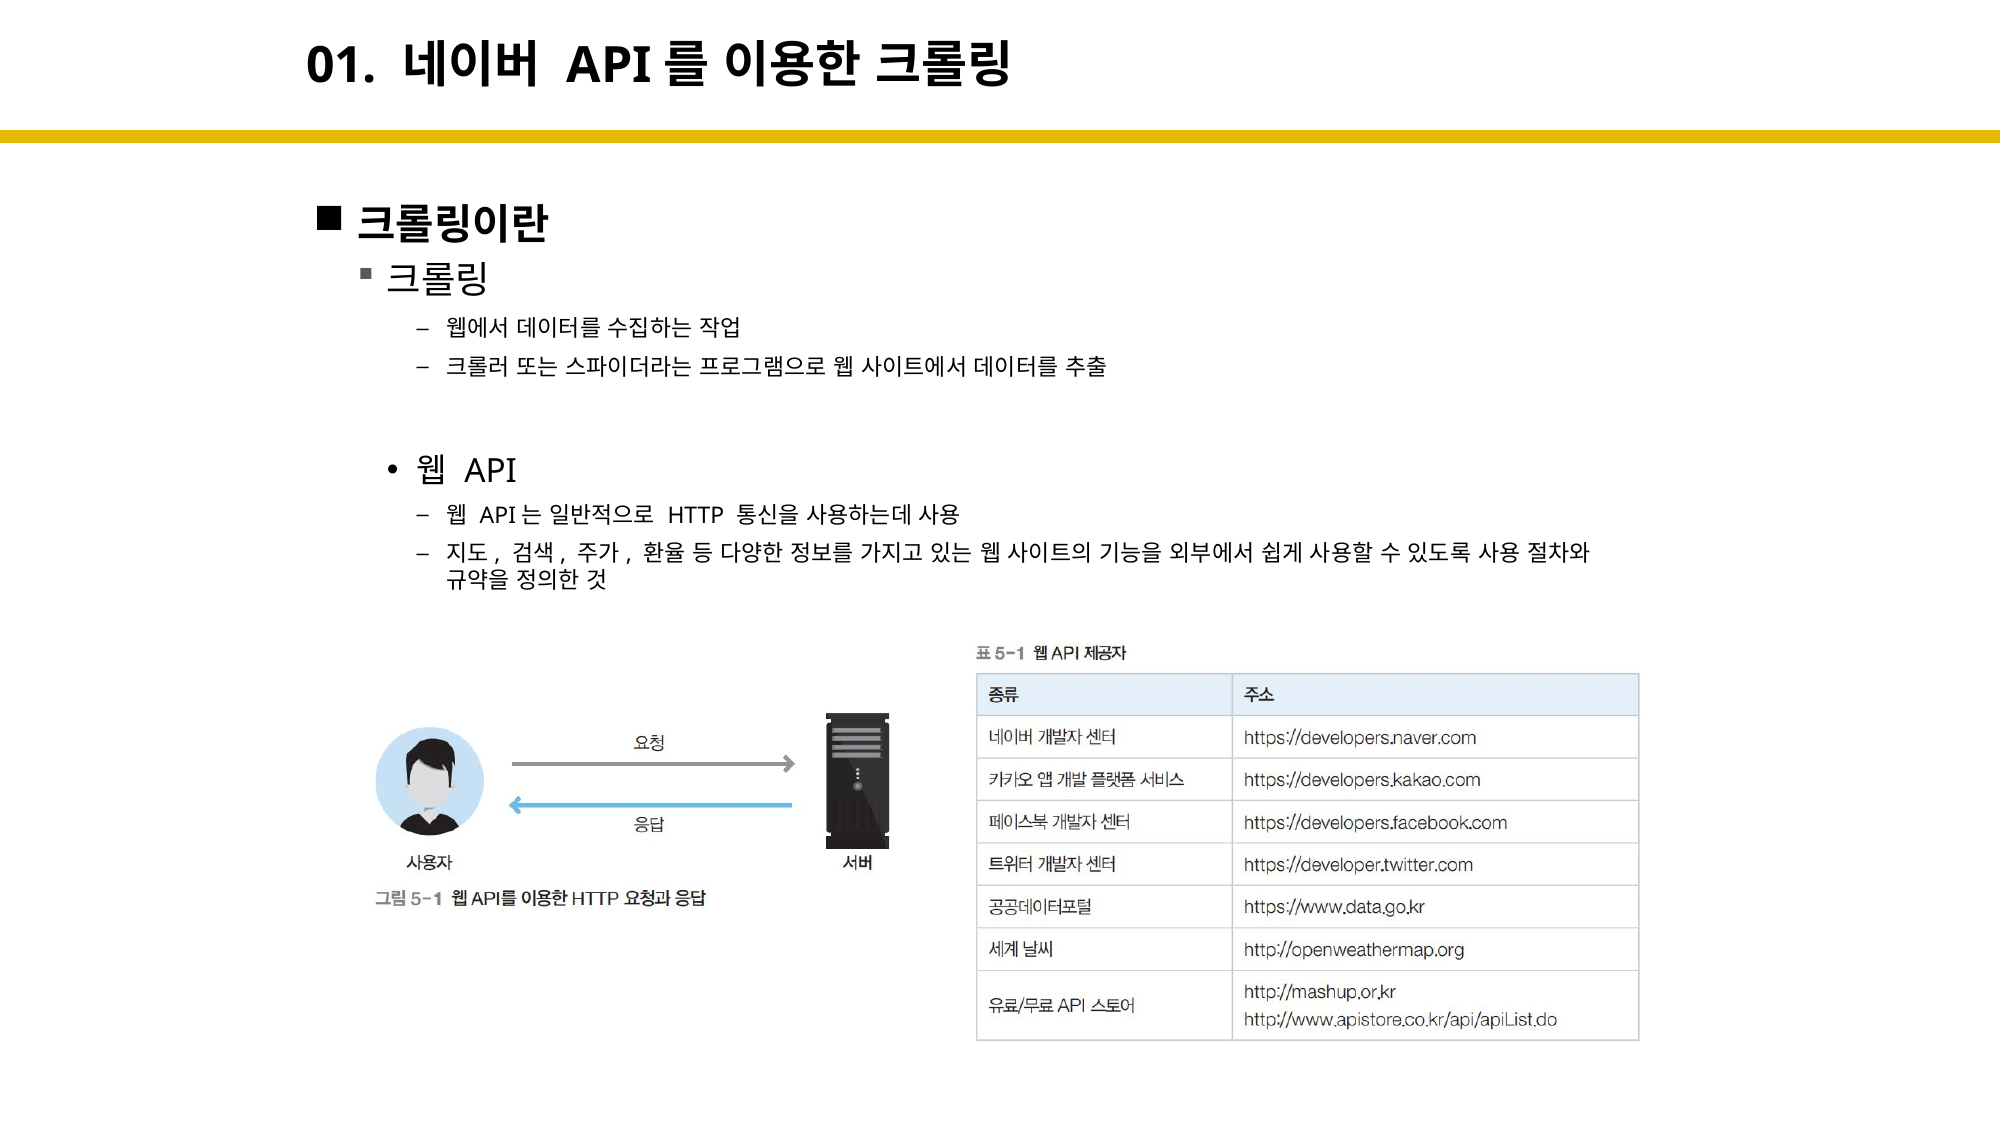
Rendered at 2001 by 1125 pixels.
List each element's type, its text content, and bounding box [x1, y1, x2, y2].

title 01. 네이버 API를 이용한 크롤링 [291, 17, 1532, 107]
picture [969, 642, 1646, 1047]
picture [364, 703, 903, 911]
list 크롤링이란 크롤링 웹에서 데이터를 수집하는 작업 크롤러 또는 스파이더라는 프로그램으로 웹 사이트에서 데이터를 추출 웹 API 웹 API는 일반적으로 HTTP 통신을 사용하는데 사용 지도, 검색, 주가, 환율 등 다양한 정보를 가지고 있는 웹 사이트의 기능을 외부에서 쉽게 사용할 수 있도록 사용 절차와 규약을 정의한 것 [298, 165, 1717, 1064]
